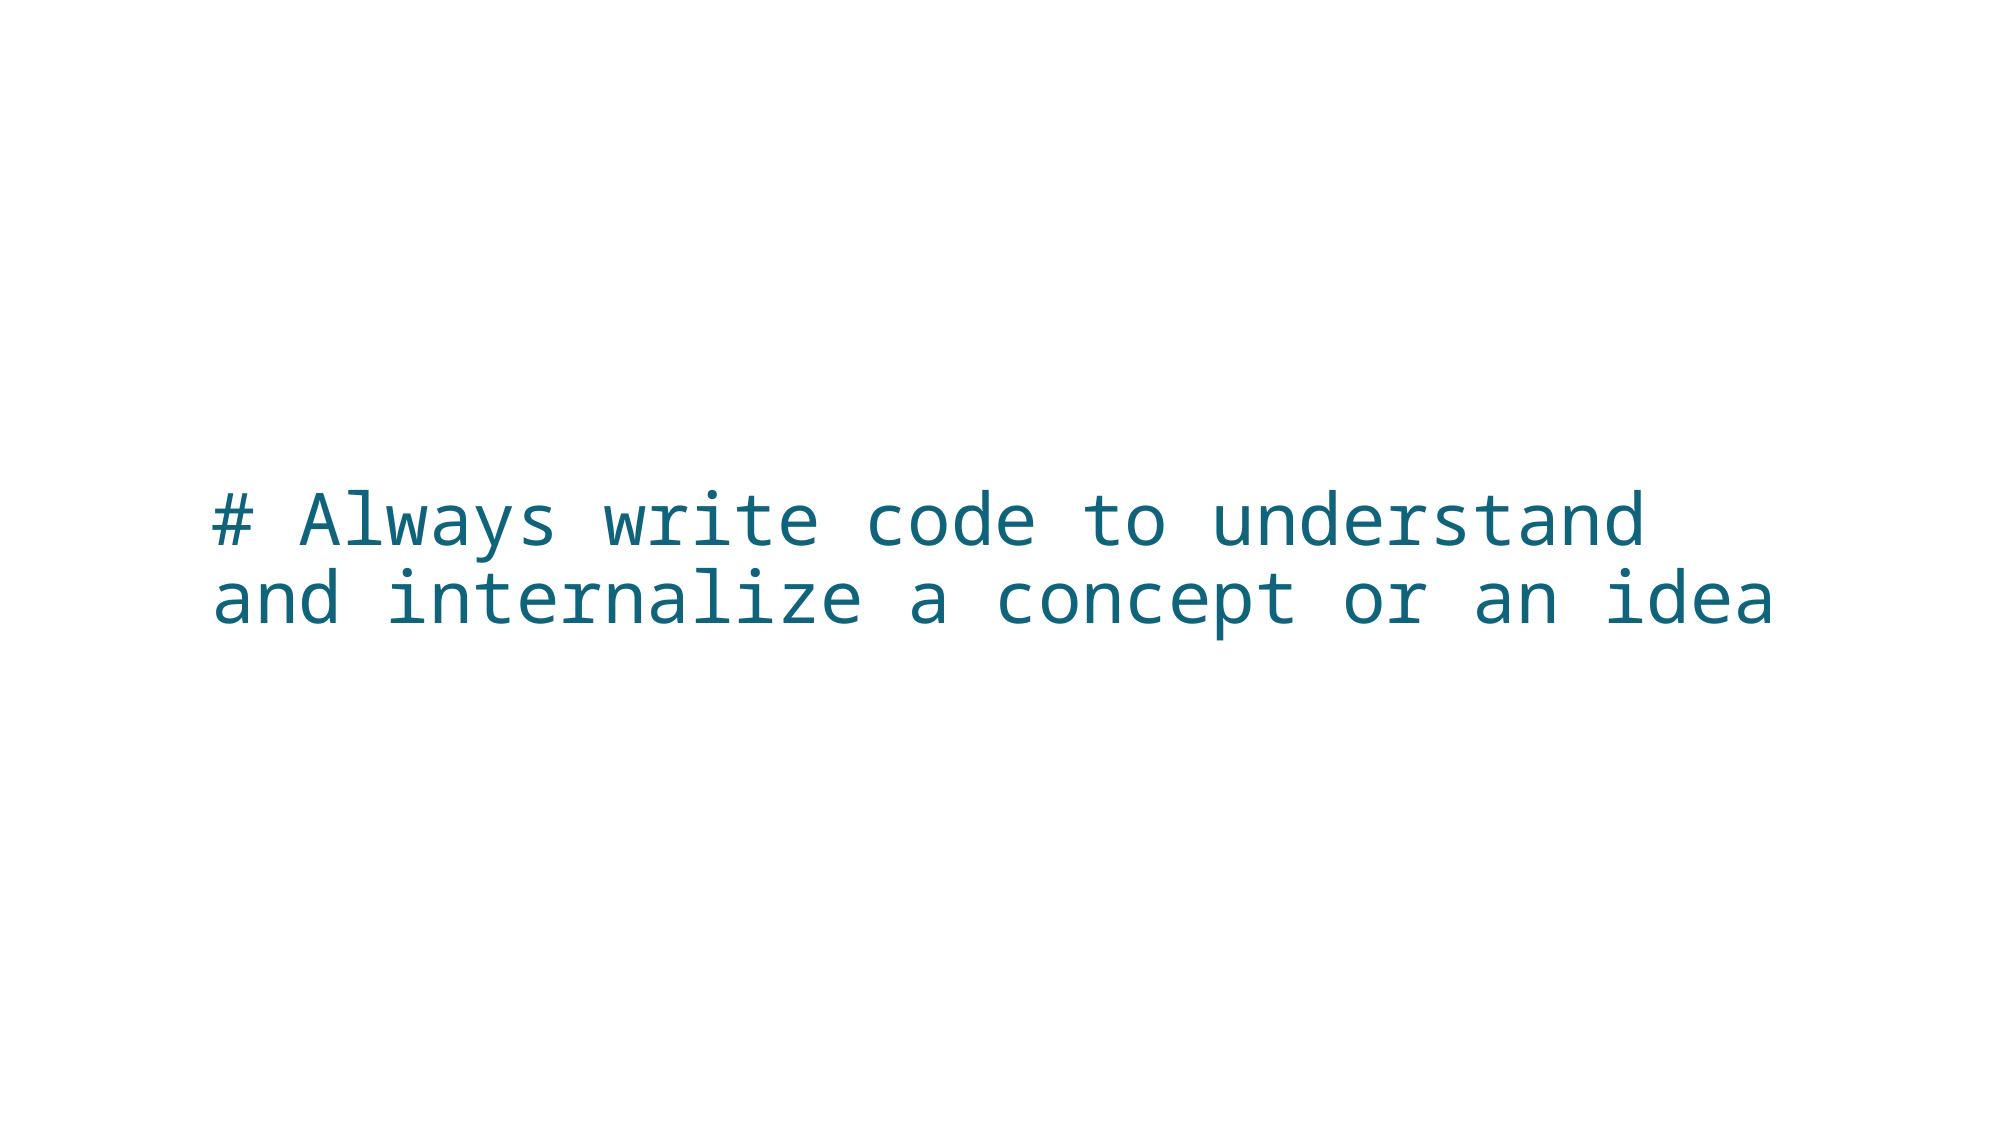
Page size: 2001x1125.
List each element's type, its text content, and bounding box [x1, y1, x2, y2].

title # Always write code to understand and internalize a concept or an idea [196, 435, 1804, 686]
